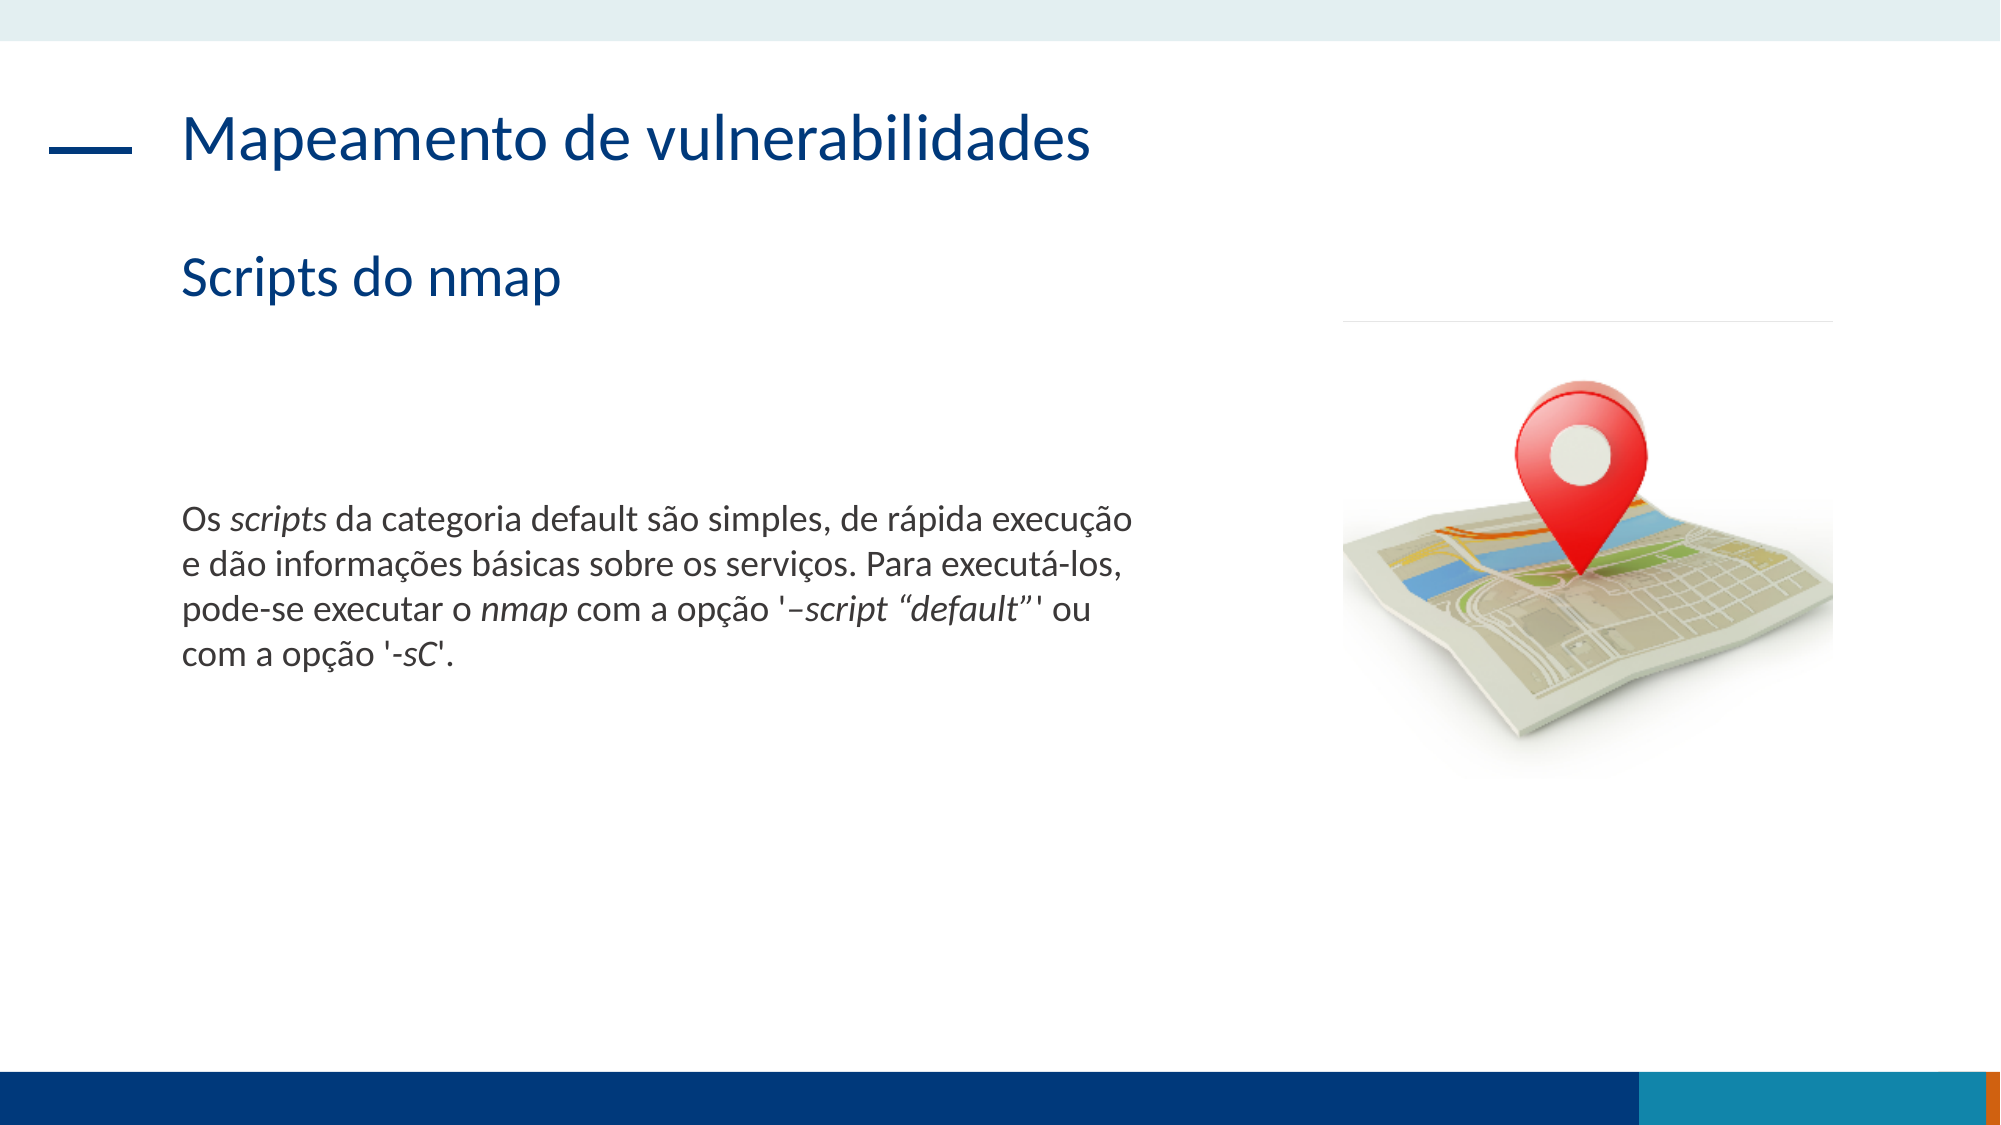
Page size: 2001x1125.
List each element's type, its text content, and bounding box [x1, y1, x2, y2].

text_box Os scripts da categoria default são simples, de rápida execução e dão informações básicas sobre os serviços. Para executá-los, pode-se executar o nmap com a opção '–script “default”' ou com a opção '-sC'. [167, 486, 1150, 682]
picture [1343, 289, 1833, 779]
list Mapeamento de vulnerabilidades [167, 95, 1833, 237]
list Scripts do nmap [167, 238, 1833, 380]
